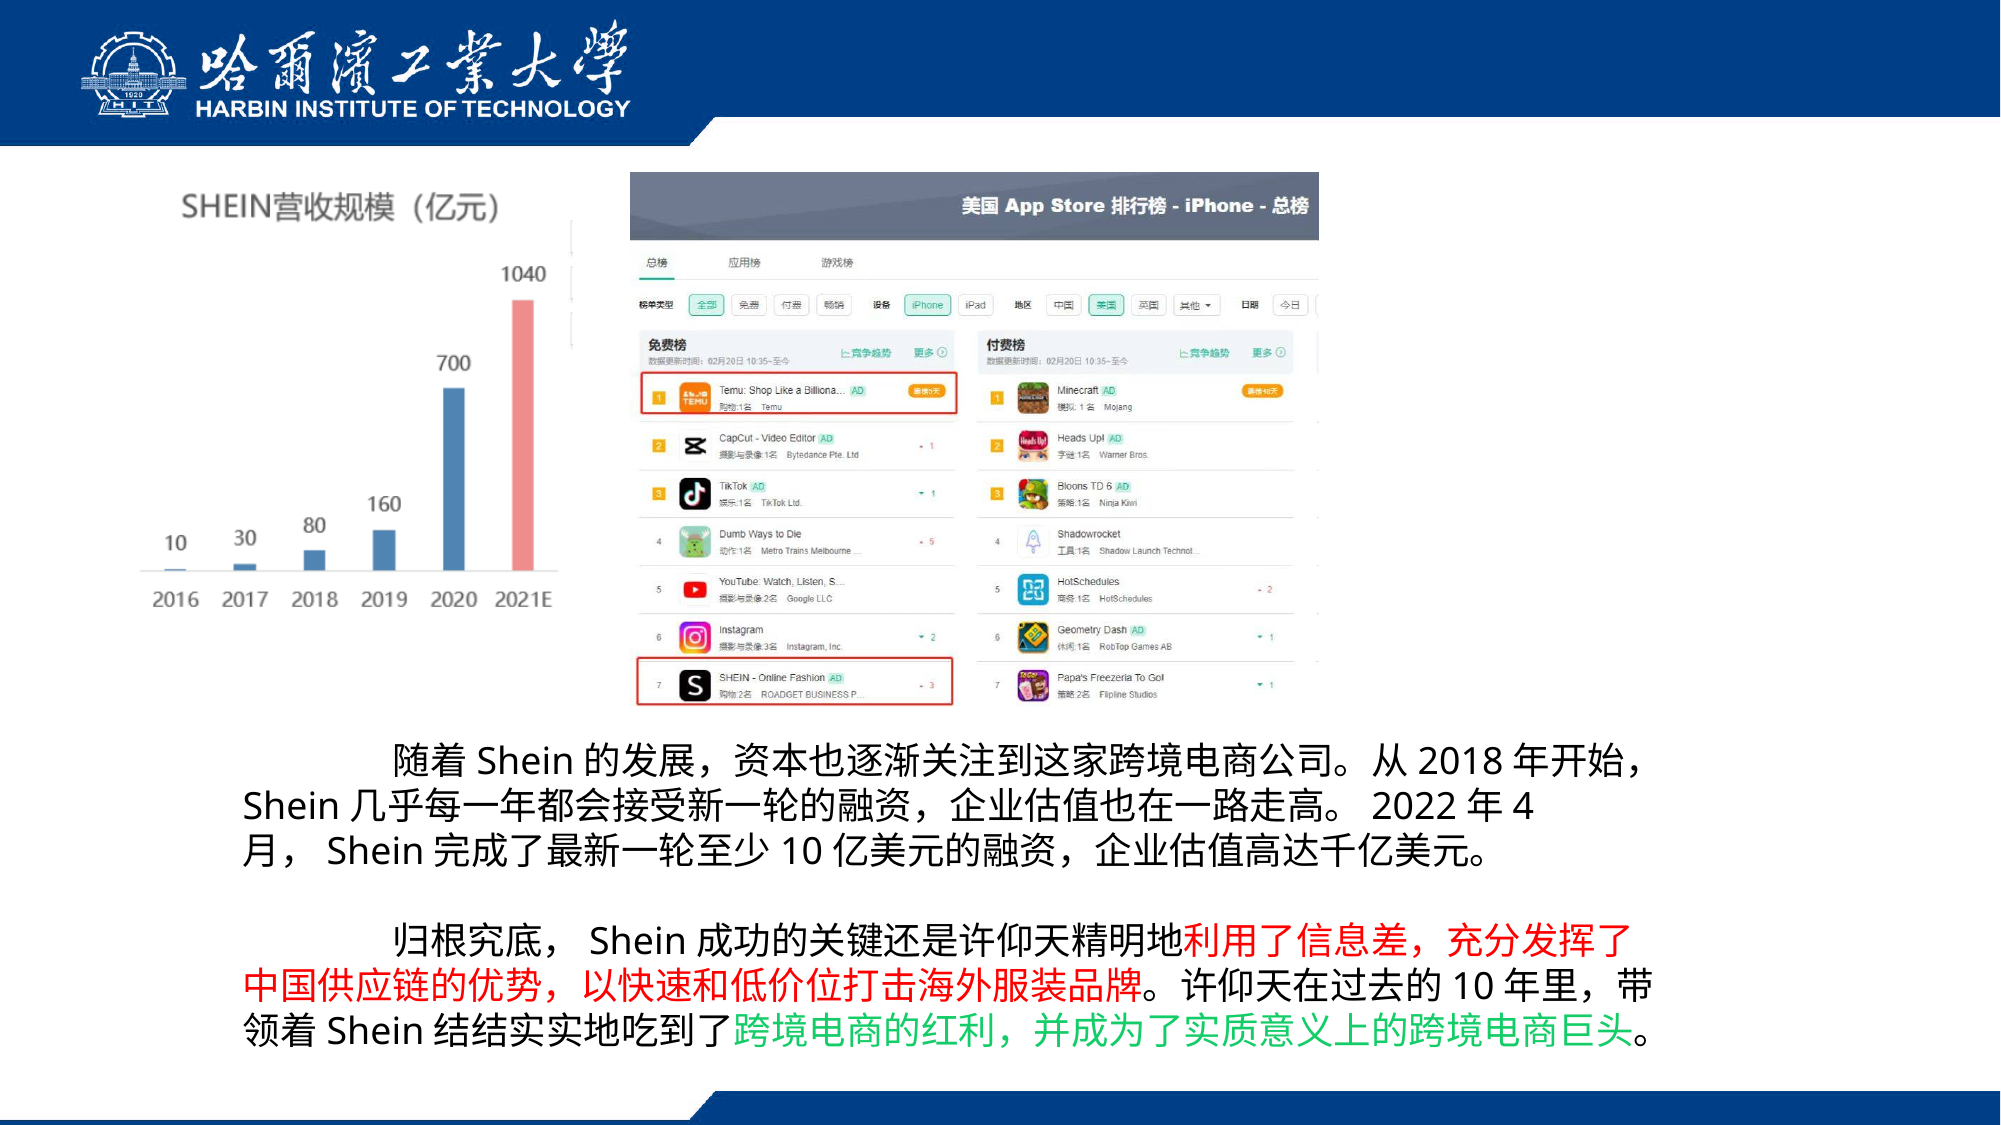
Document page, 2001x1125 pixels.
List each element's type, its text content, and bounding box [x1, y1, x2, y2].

text_box 随着Shein的发展，资本也逐渐关注到这家跨境电商公司。从2018年开始，Shein几乎每一年都会接受新一轮的融资，企业估值也在一路走高。2022年4月，Shein完成了最新一轮至少10亿美元的融资，企业估值高达千亿美元。 归根究底，Shein成功的关键还是许仰天精明地利用了信息差，充分发挥了中国供应链的优势，以快速和低价位打击海外服装品牌。许仰天在过去的10年里，带领着Shein结结实实地吃到了跨境电商的红利，并成为了实质意义上的跨境电商巨头。 [228, 729, 1673, 1060]
picture [0, 0, 2001, 1125]
